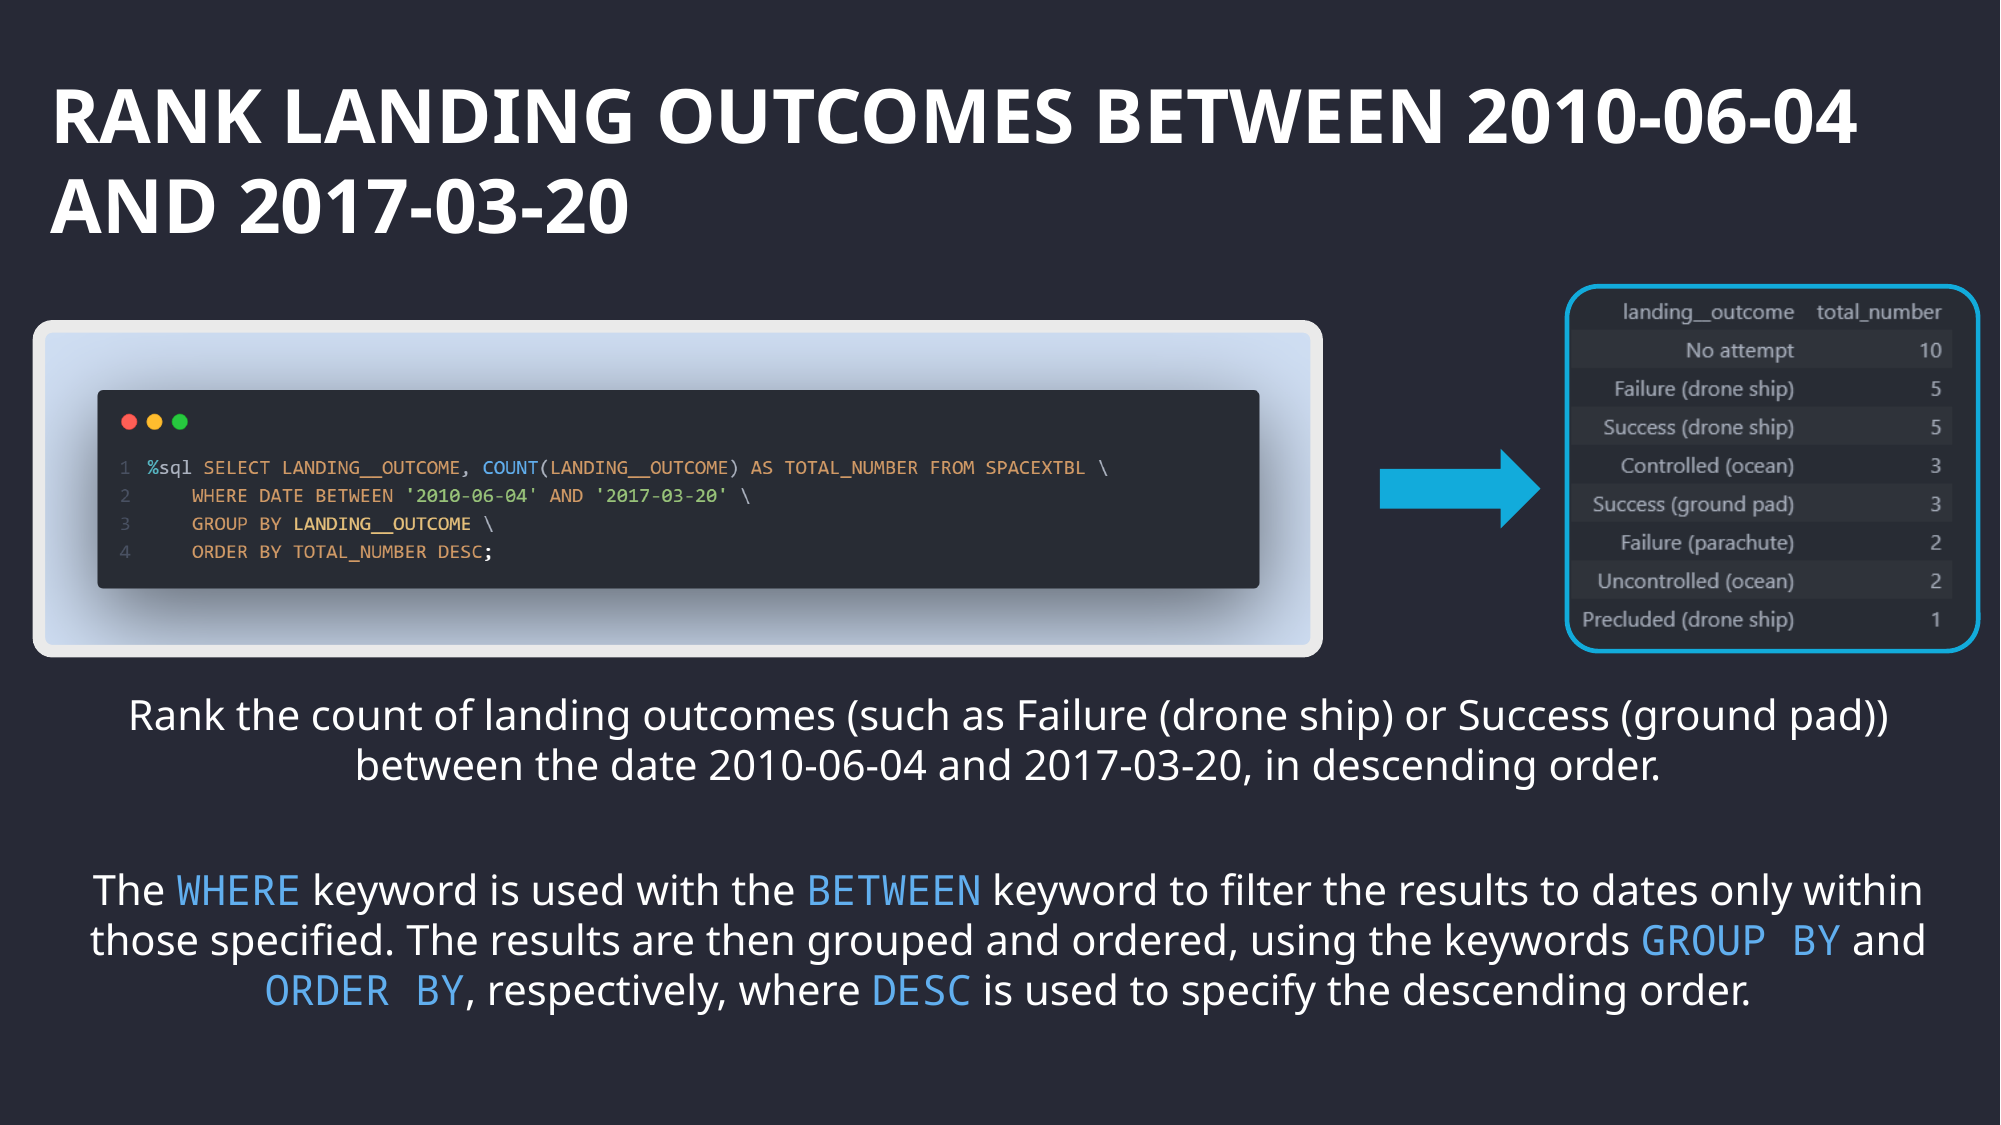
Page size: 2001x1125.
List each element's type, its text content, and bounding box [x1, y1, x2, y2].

picture [38, 326, 1317, 652]
subtitle Rank the count of landing outcomes (such as Failure (drone ship) or Success (ground pad)) between the date 2010-06-04 and 2017-03-20, in descending order. The WHERE keyword is used with the BETWEEN keyword to filter the results to dates only within those specified. The results are then grouped and ordered, using the keywords GROUP BY and ORDER BY, respectively, where DESC is used to specify the descending order. [38, 688, 1979, 1080]
title Rank Landing Outcomes Between 2010-06-04 and 2017-03-20 [44, 67, 1913, 249]
text_box [1378, 446, 1542, 531]
picture [1566, 286, 1979, 652]
